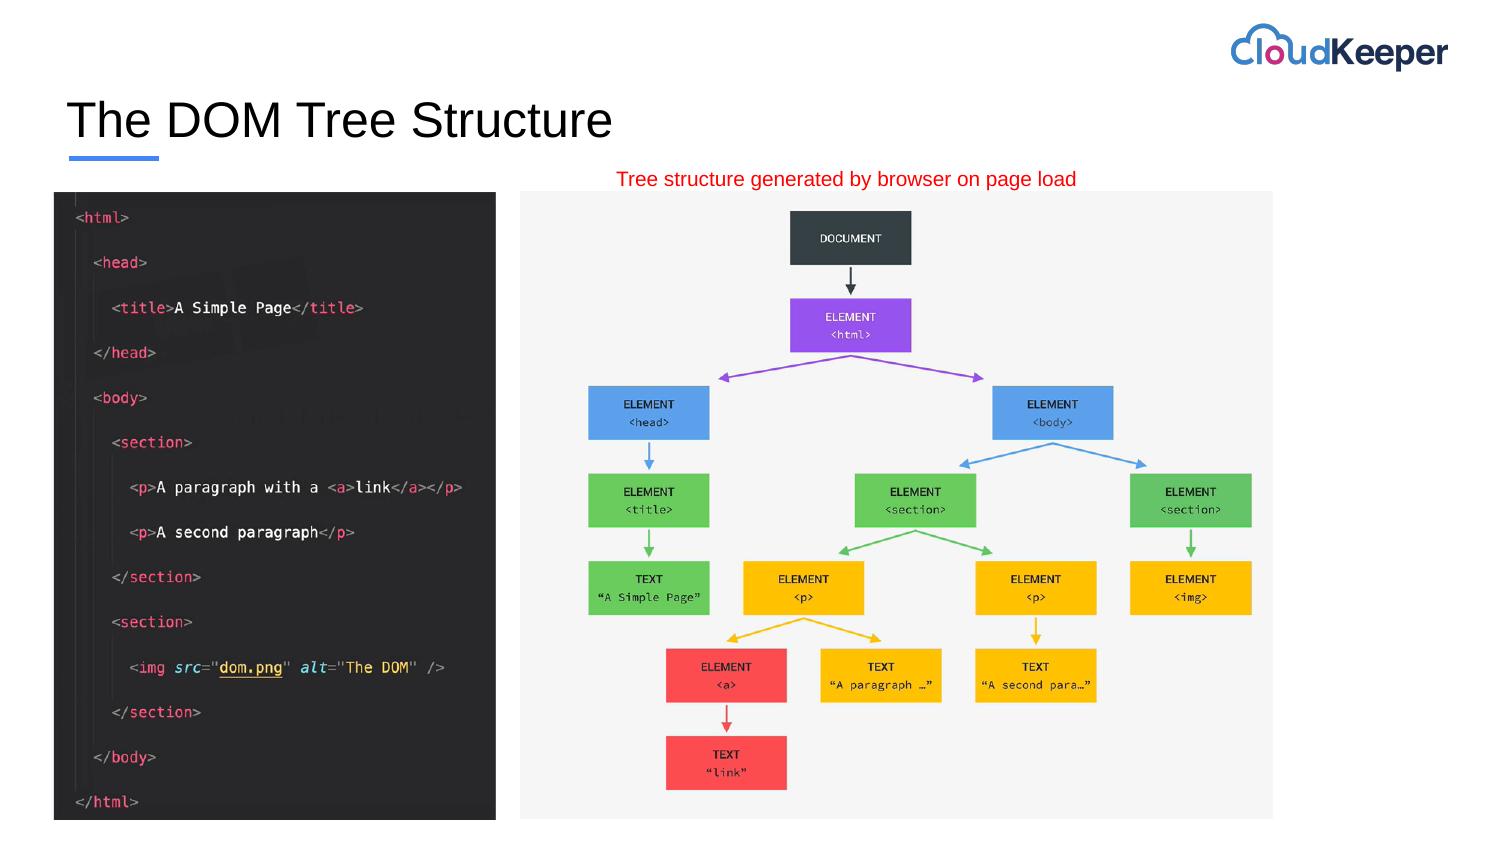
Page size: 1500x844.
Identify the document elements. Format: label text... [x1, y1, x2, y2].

picture [1230, 22, 1449, 72]
picture [50, 192, 496, 820]
picture [520, 191, 1273, 819]
title The DOM Tree Structure [51, 72, 1449, 167]
text_box Tree structure generated by browser on page load [601, 150, 1206, 185]
